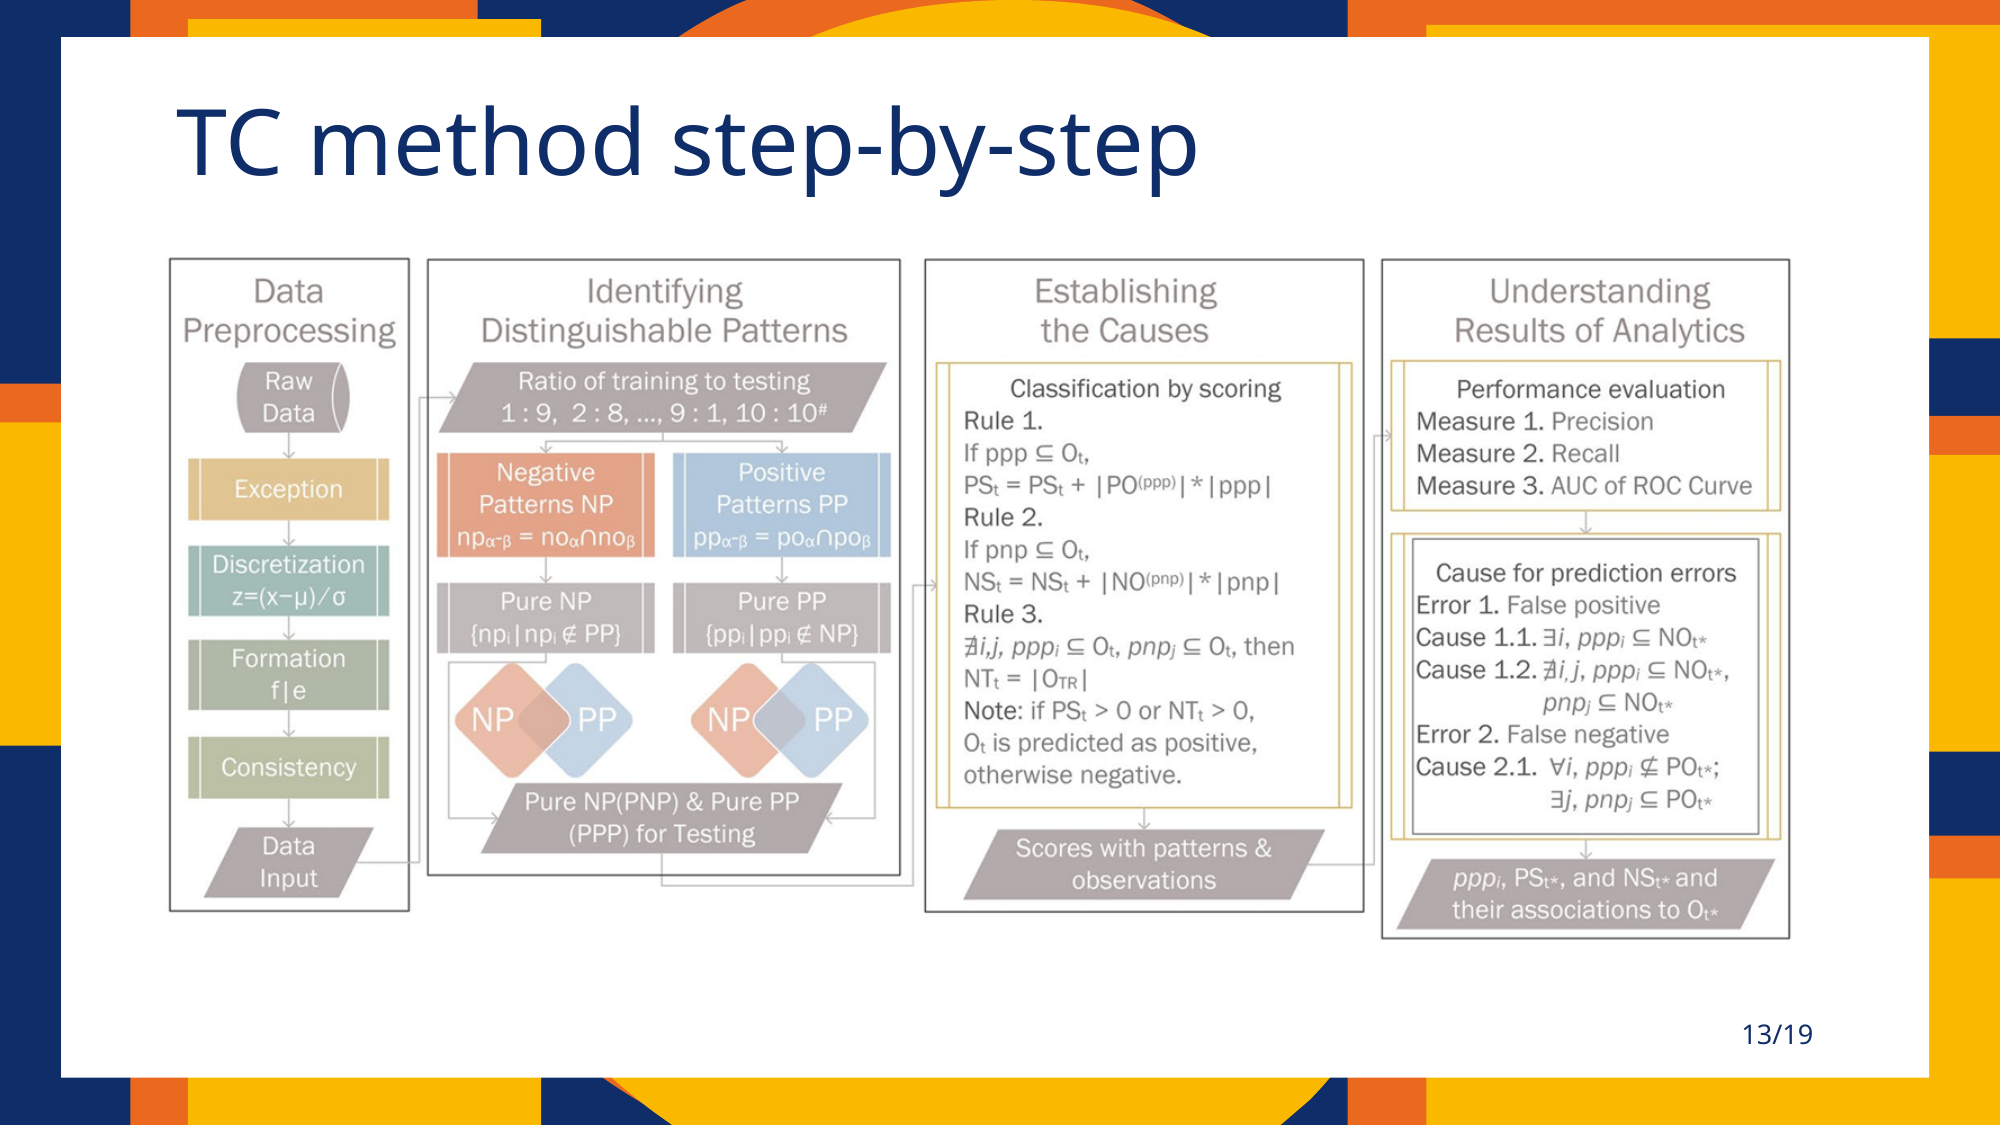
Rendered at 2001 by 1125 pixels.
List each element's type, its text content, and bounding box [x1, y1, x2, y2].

picture [161, 254, 1797, 950]
title TC method step-by-step [161, 37, 1829, 255]
slide_number 13/19 [1619, 1005, 1829, 1066]
